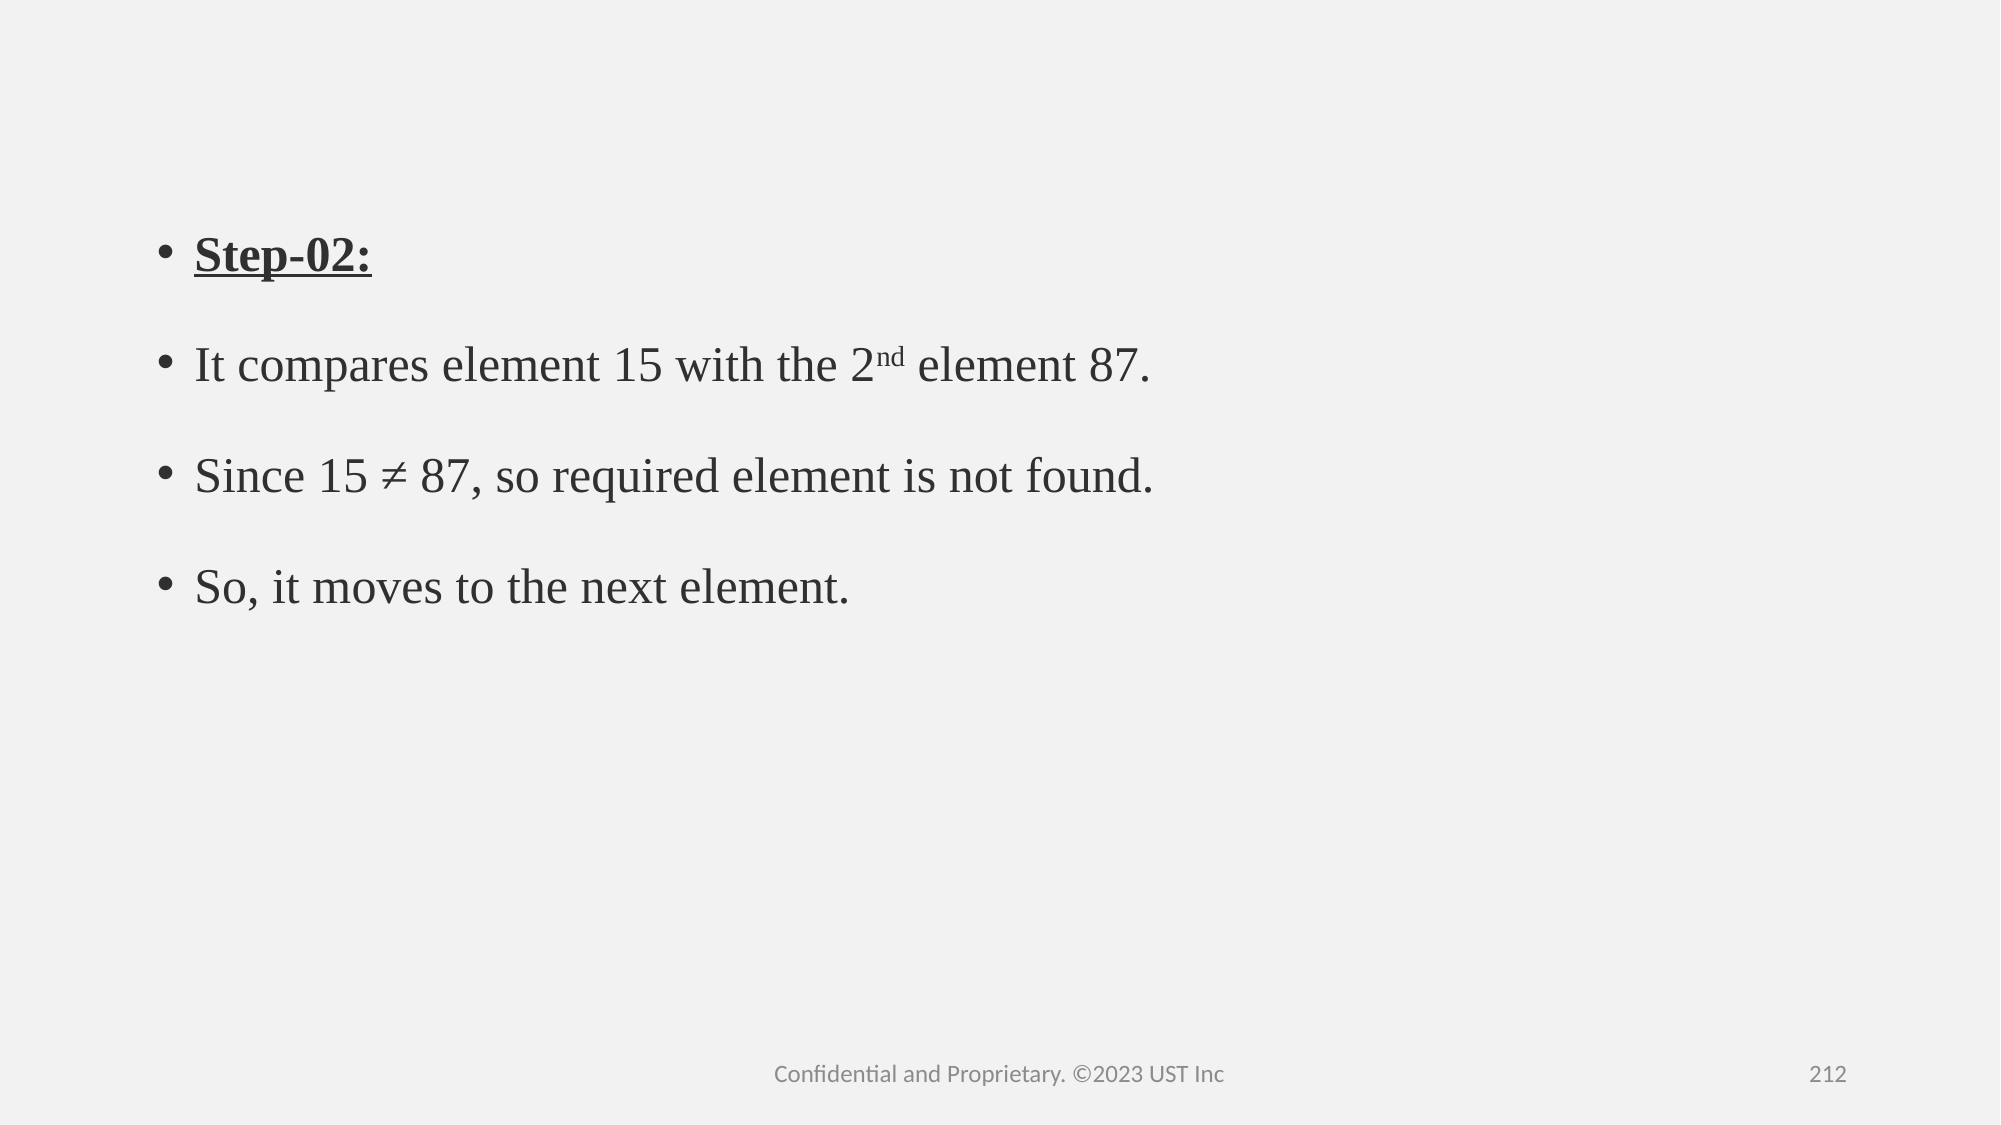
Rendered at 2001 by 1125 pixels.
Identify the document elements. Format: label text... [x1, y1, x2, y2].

footer Confidential and Proprietary. ©2023 UST Inc [662, 1042, 1338, 1103]
slide_number 212 [1412, 1042, 1863, 1103]
list Step-02: It compares element 15 with the 2nd element 87. Since 15 ≠ 87, so required element is not found. So, it moves to the next element. [141, 183, 2000, 898]
